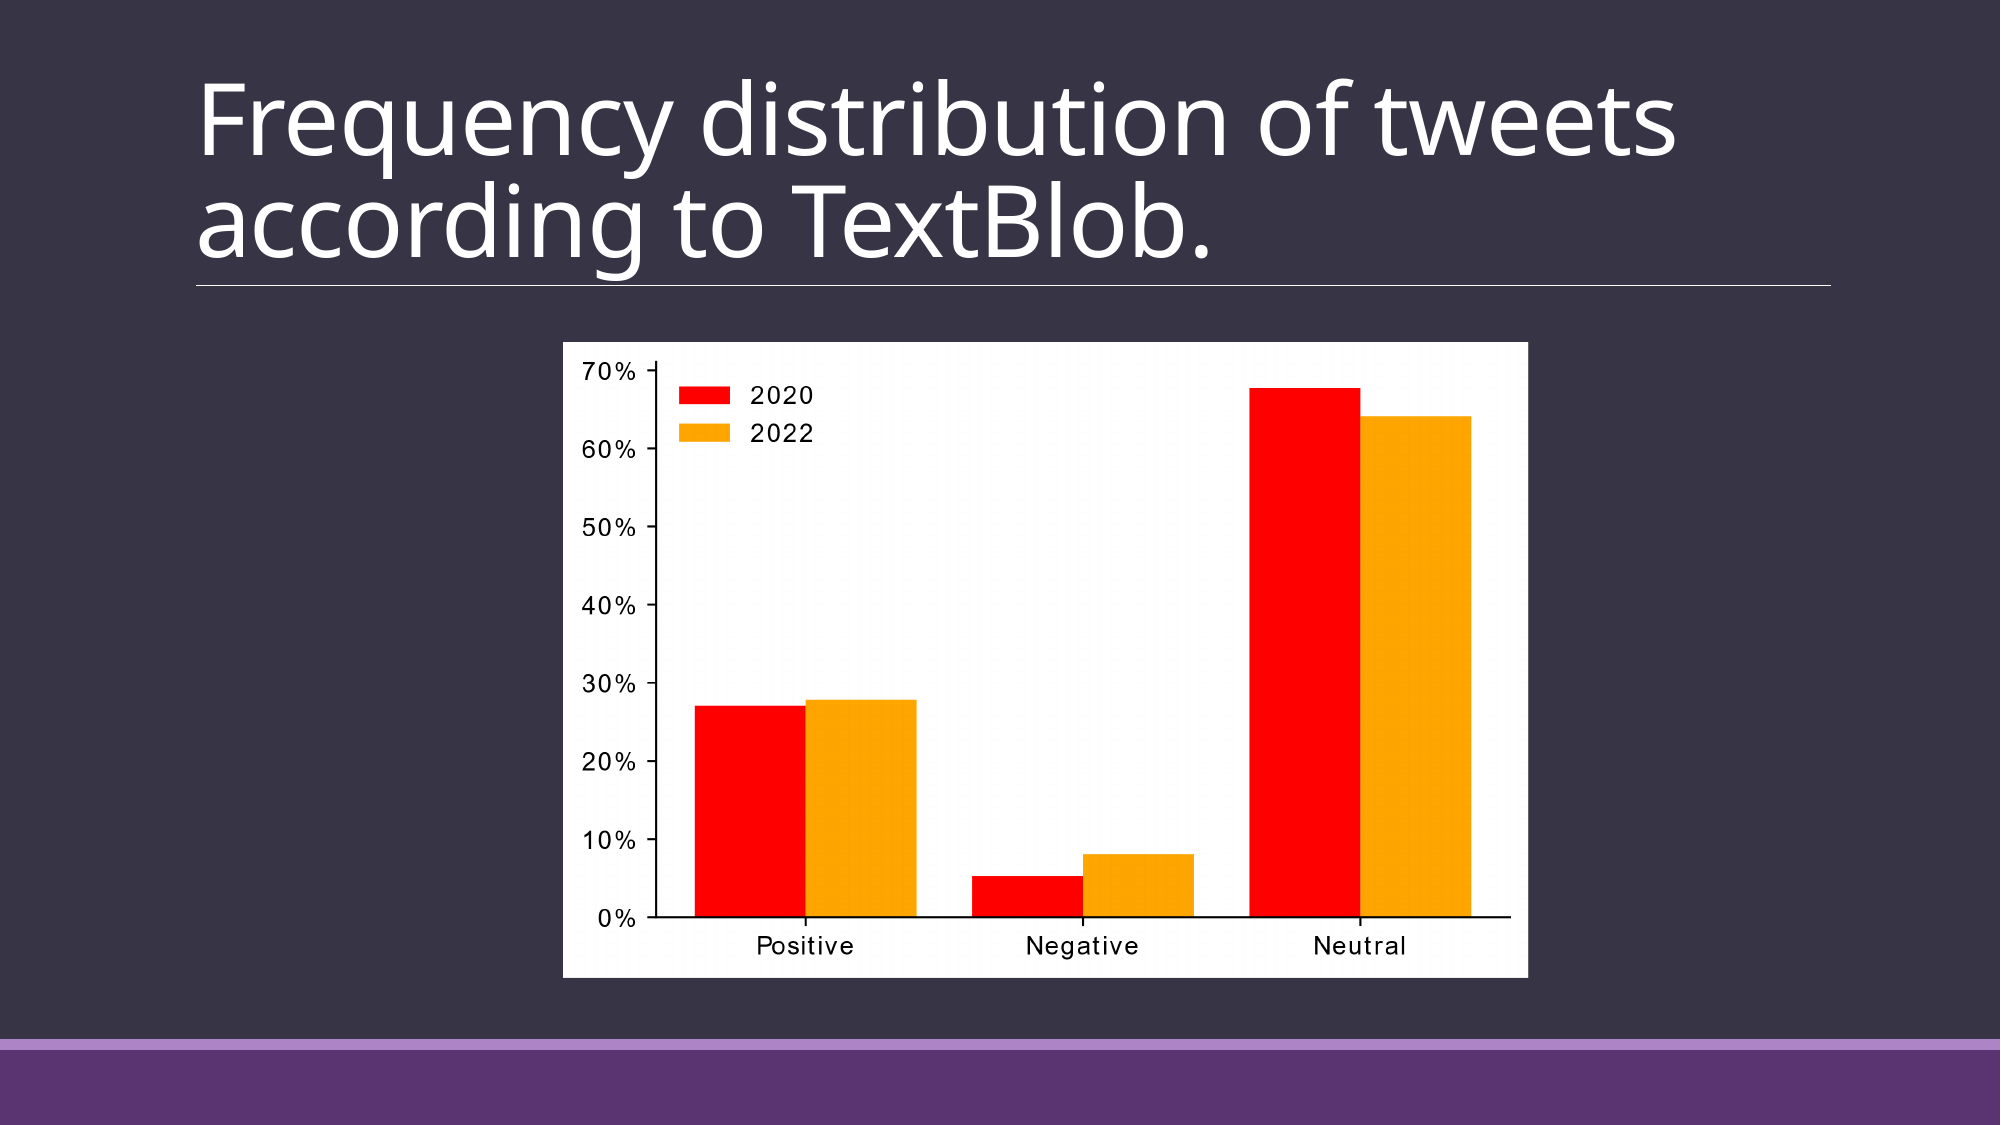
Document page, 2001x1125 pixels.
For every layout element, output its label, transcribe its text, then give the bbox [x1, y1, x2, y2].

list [563, 342, 1530, 978]
title Frequency distribution of tweets according to TextBlob. [180, 47, 1830, 285]
